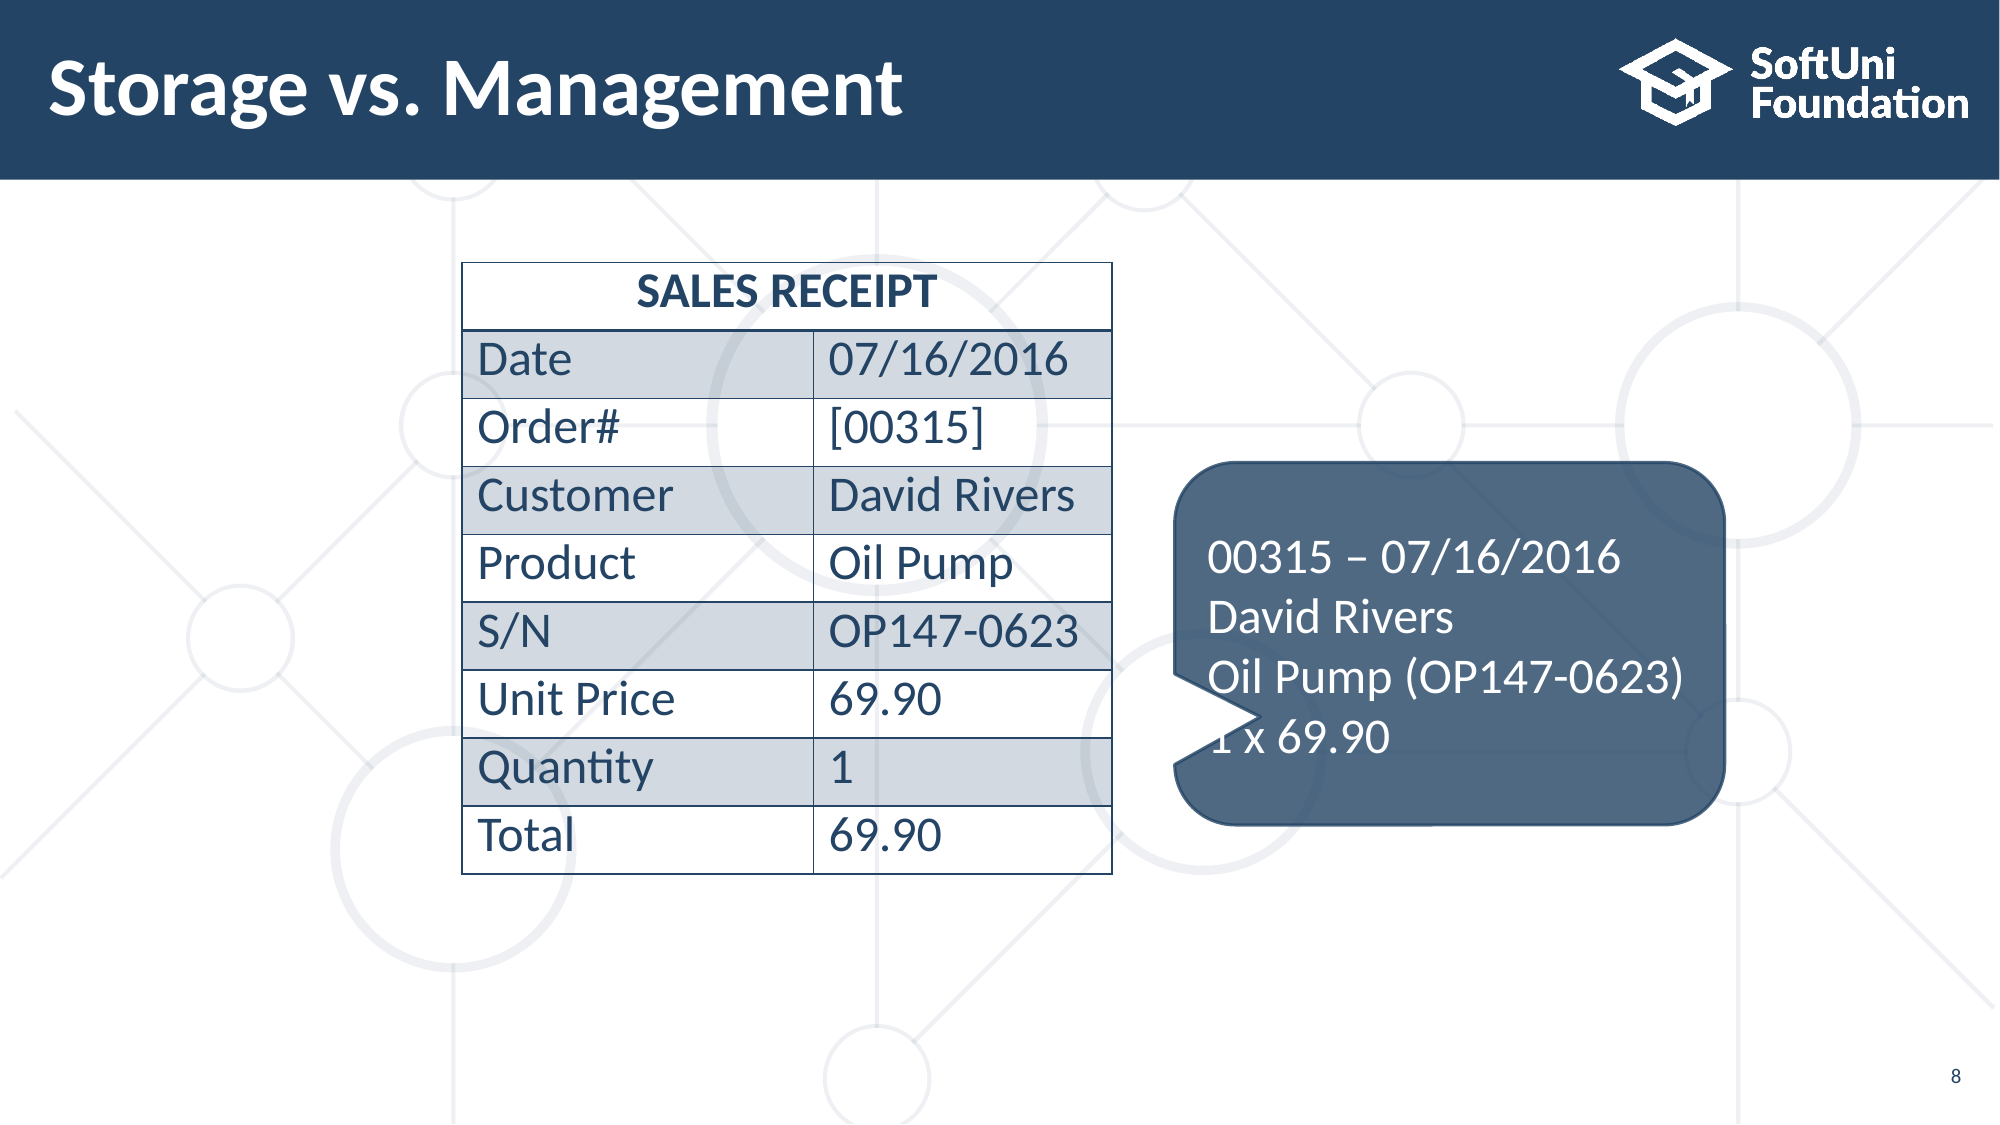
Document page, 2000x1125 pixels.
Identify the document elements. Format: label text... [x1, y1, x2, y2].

table_cell Product [463, 535, 813, 601]
title Storage vs. Management [31, 16, 1591, 162]
table_cell Oil Pump [814, 535, 1111, 601]
table_cell Order# [463, 399, 813, 466]
picture [1618, 38, 1968, 126]
table_cell 69.90 [814, 807, 1111, 873]
text_box 00315 – 07/16/2016 David Rivers Oil Pump (OP147-0623) 1 x 69.90 [1172, 460, 1727, 828]
table_cell 69.90 [814, 671, 1111, 737]
table_header SALES RECEIPT [463, 263, 1111, 329]
table_cell Customer [463, 467, 813, 534]
table_cell Quantity [463, 739, 813, 805]
table_cell 1 [814, 739, 1111, 805]
table_cell OP147-0623 [814, 603, 1111, 669]
table_cell Date [463, 332, 813, 398]
table_cell 07/16/2016 [814, 332, 1111, 398]
table_cell Total [463, 807, 813, 873]
table_cell Unit Price [463, 671, 813, 737]
table_cell David Rivers [814, 467, 1111, 534]
slide_number 8 [1896, 1049, 1968, 1101]
table_cell S/N [463, 603, 813, 669]
table_cell [00315] [814, 399, 1111, 466]
